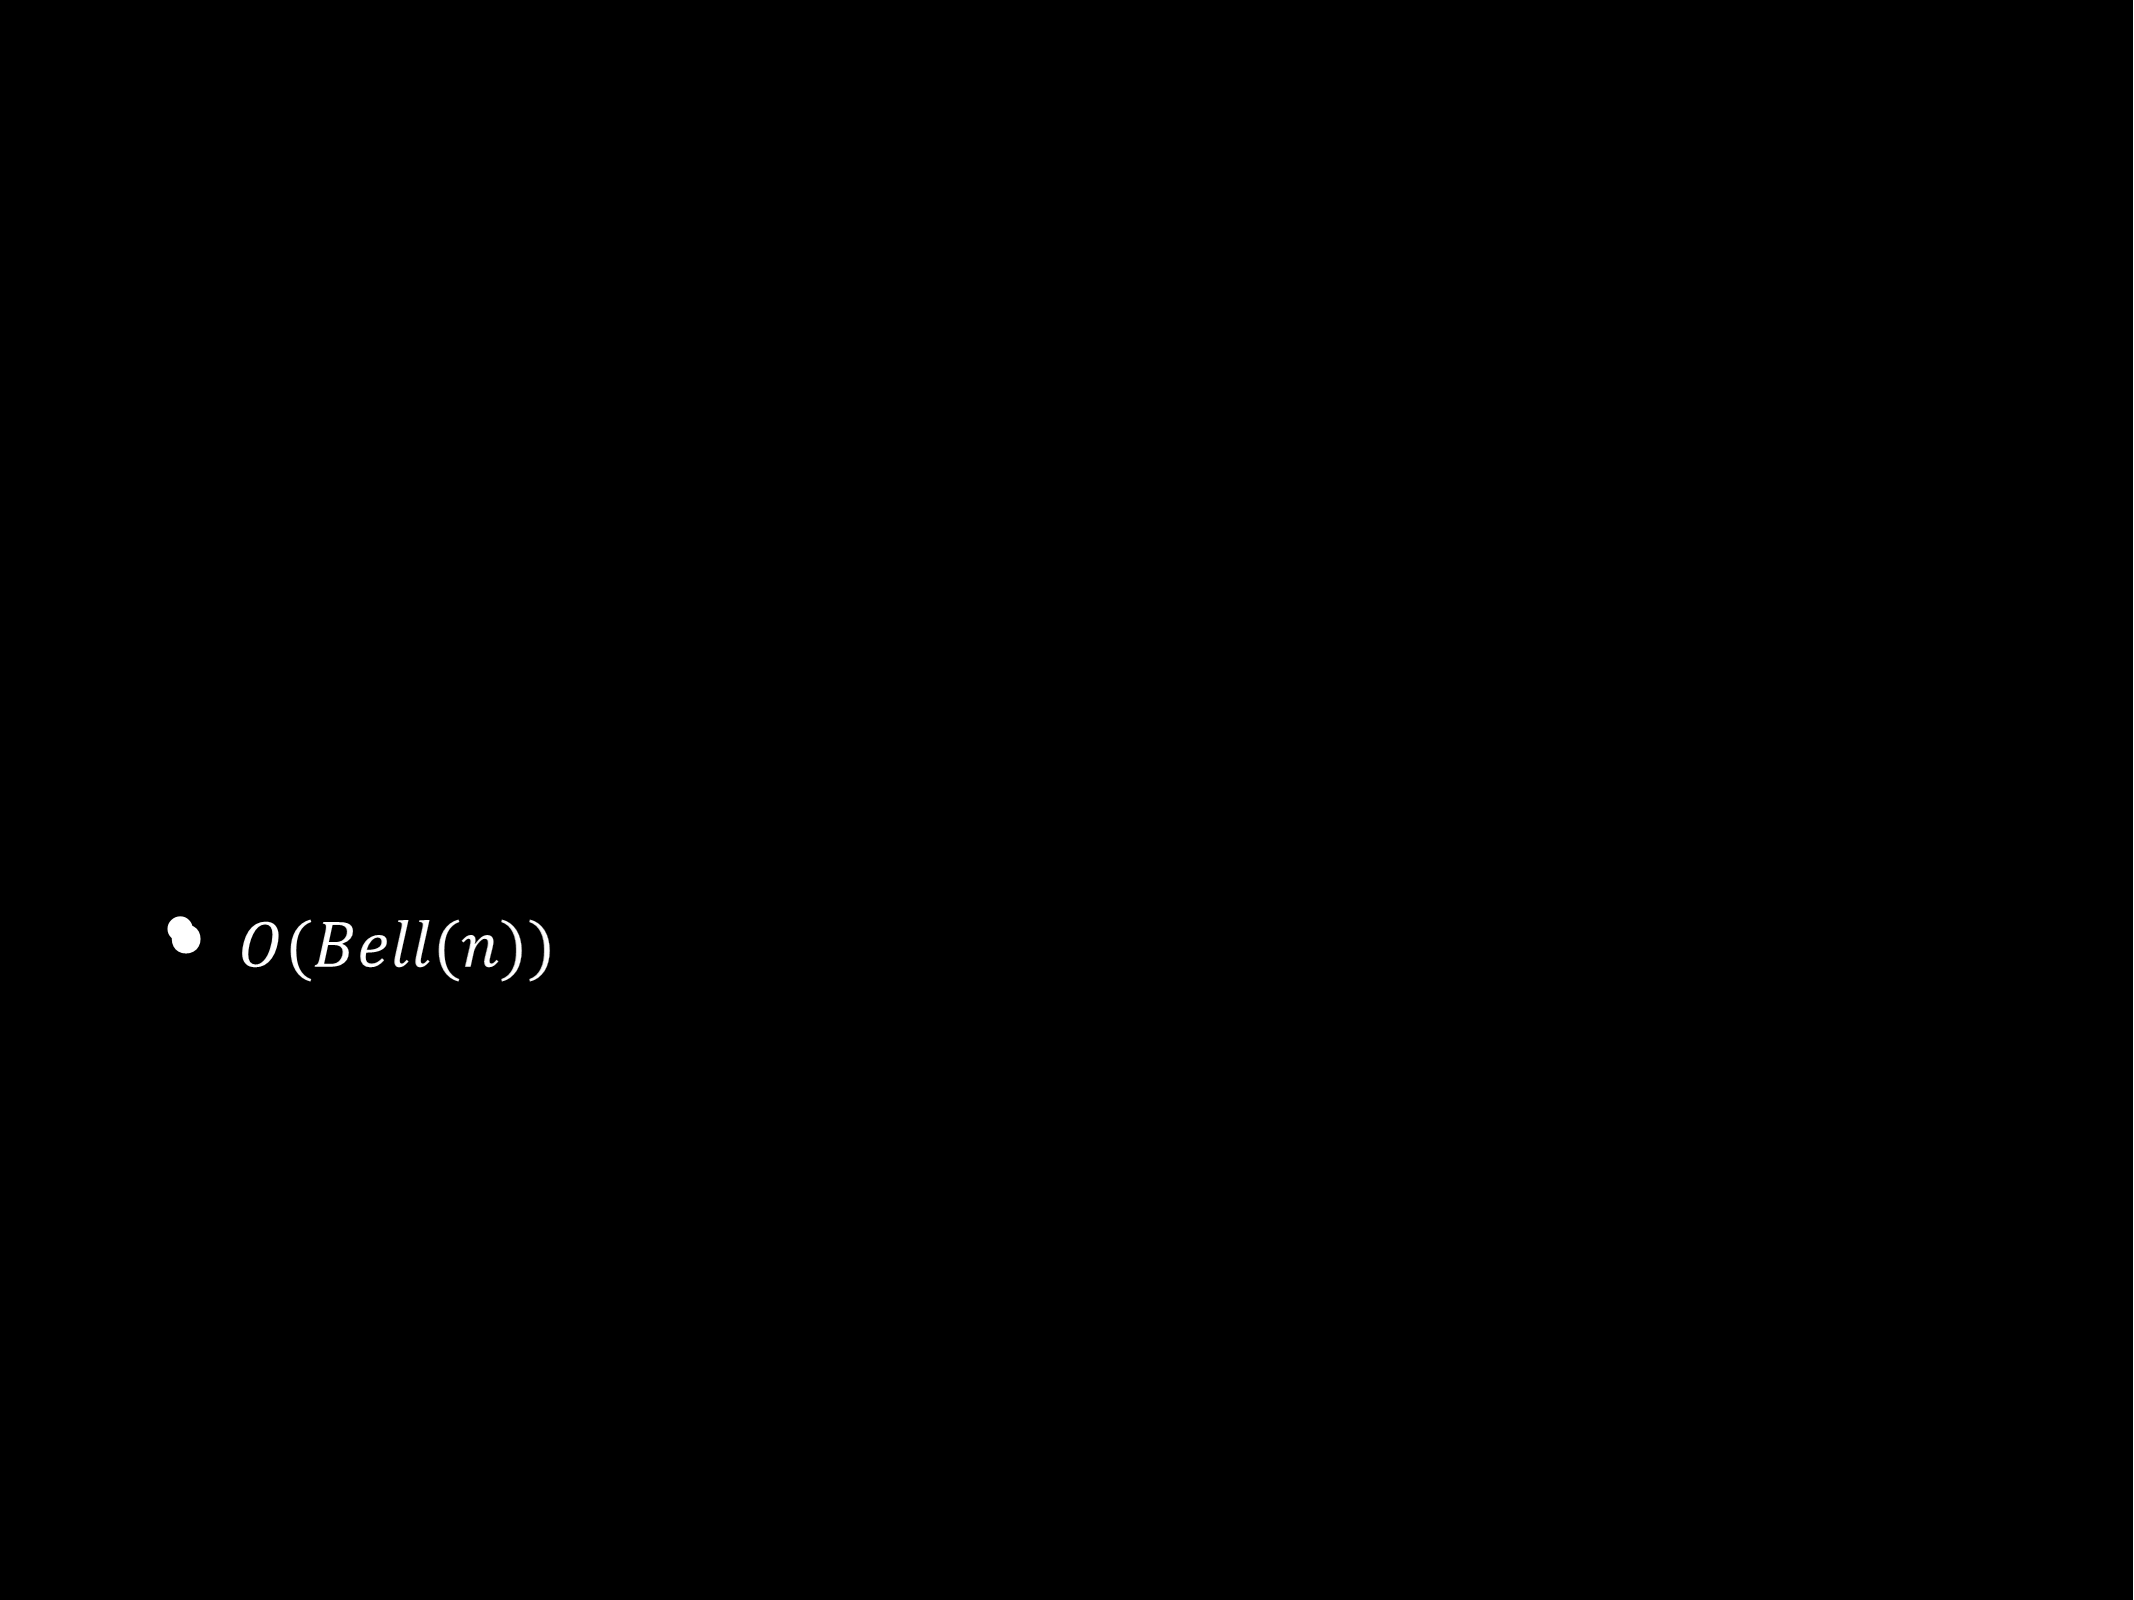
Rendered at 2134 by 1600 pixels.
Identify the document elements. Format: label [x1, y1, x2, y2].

list [155, 424, 1978, 1457]
